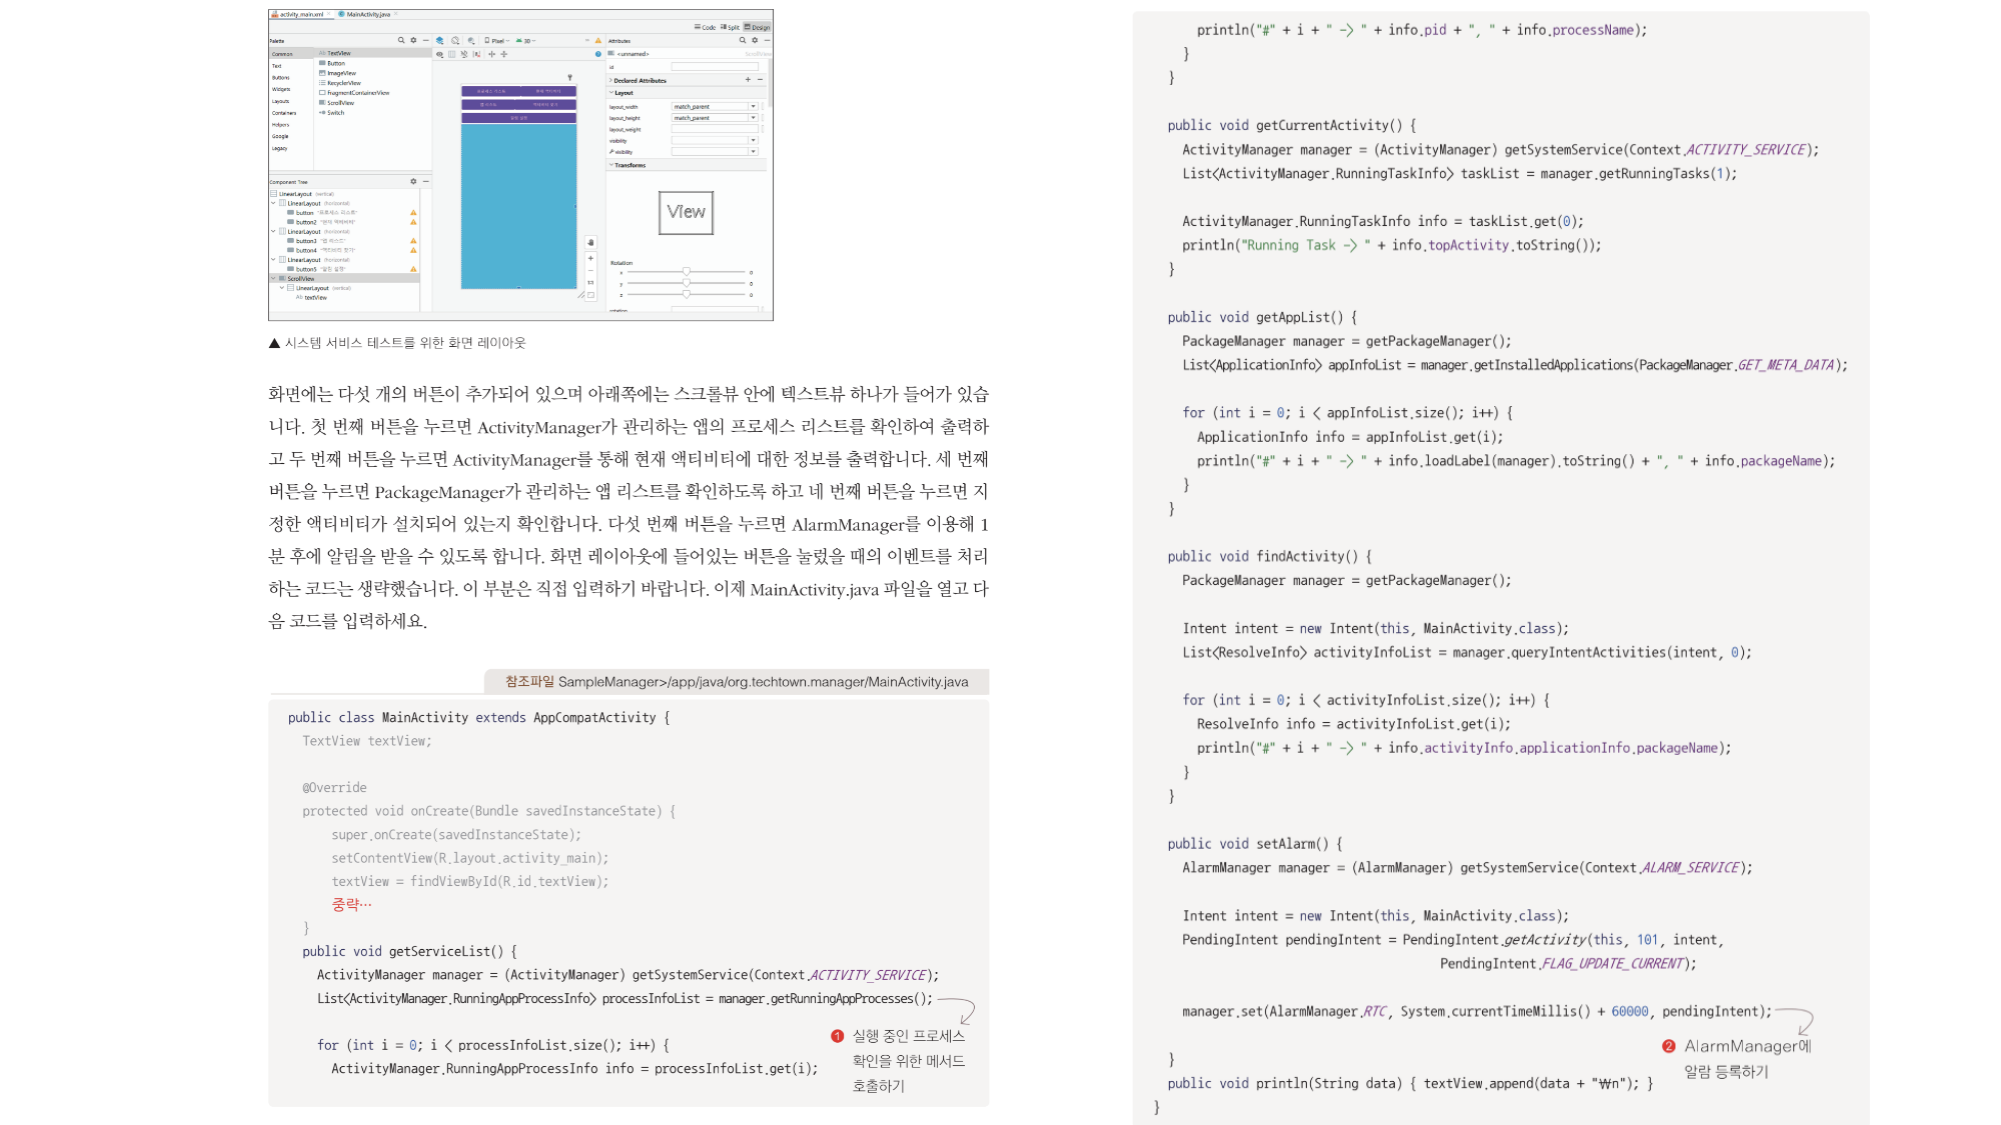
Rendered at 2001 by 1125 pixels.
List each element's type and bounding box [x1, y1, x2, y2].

picture [238, 0, 1016, 1125]
picture [1131, 0, 1873, 1125]
